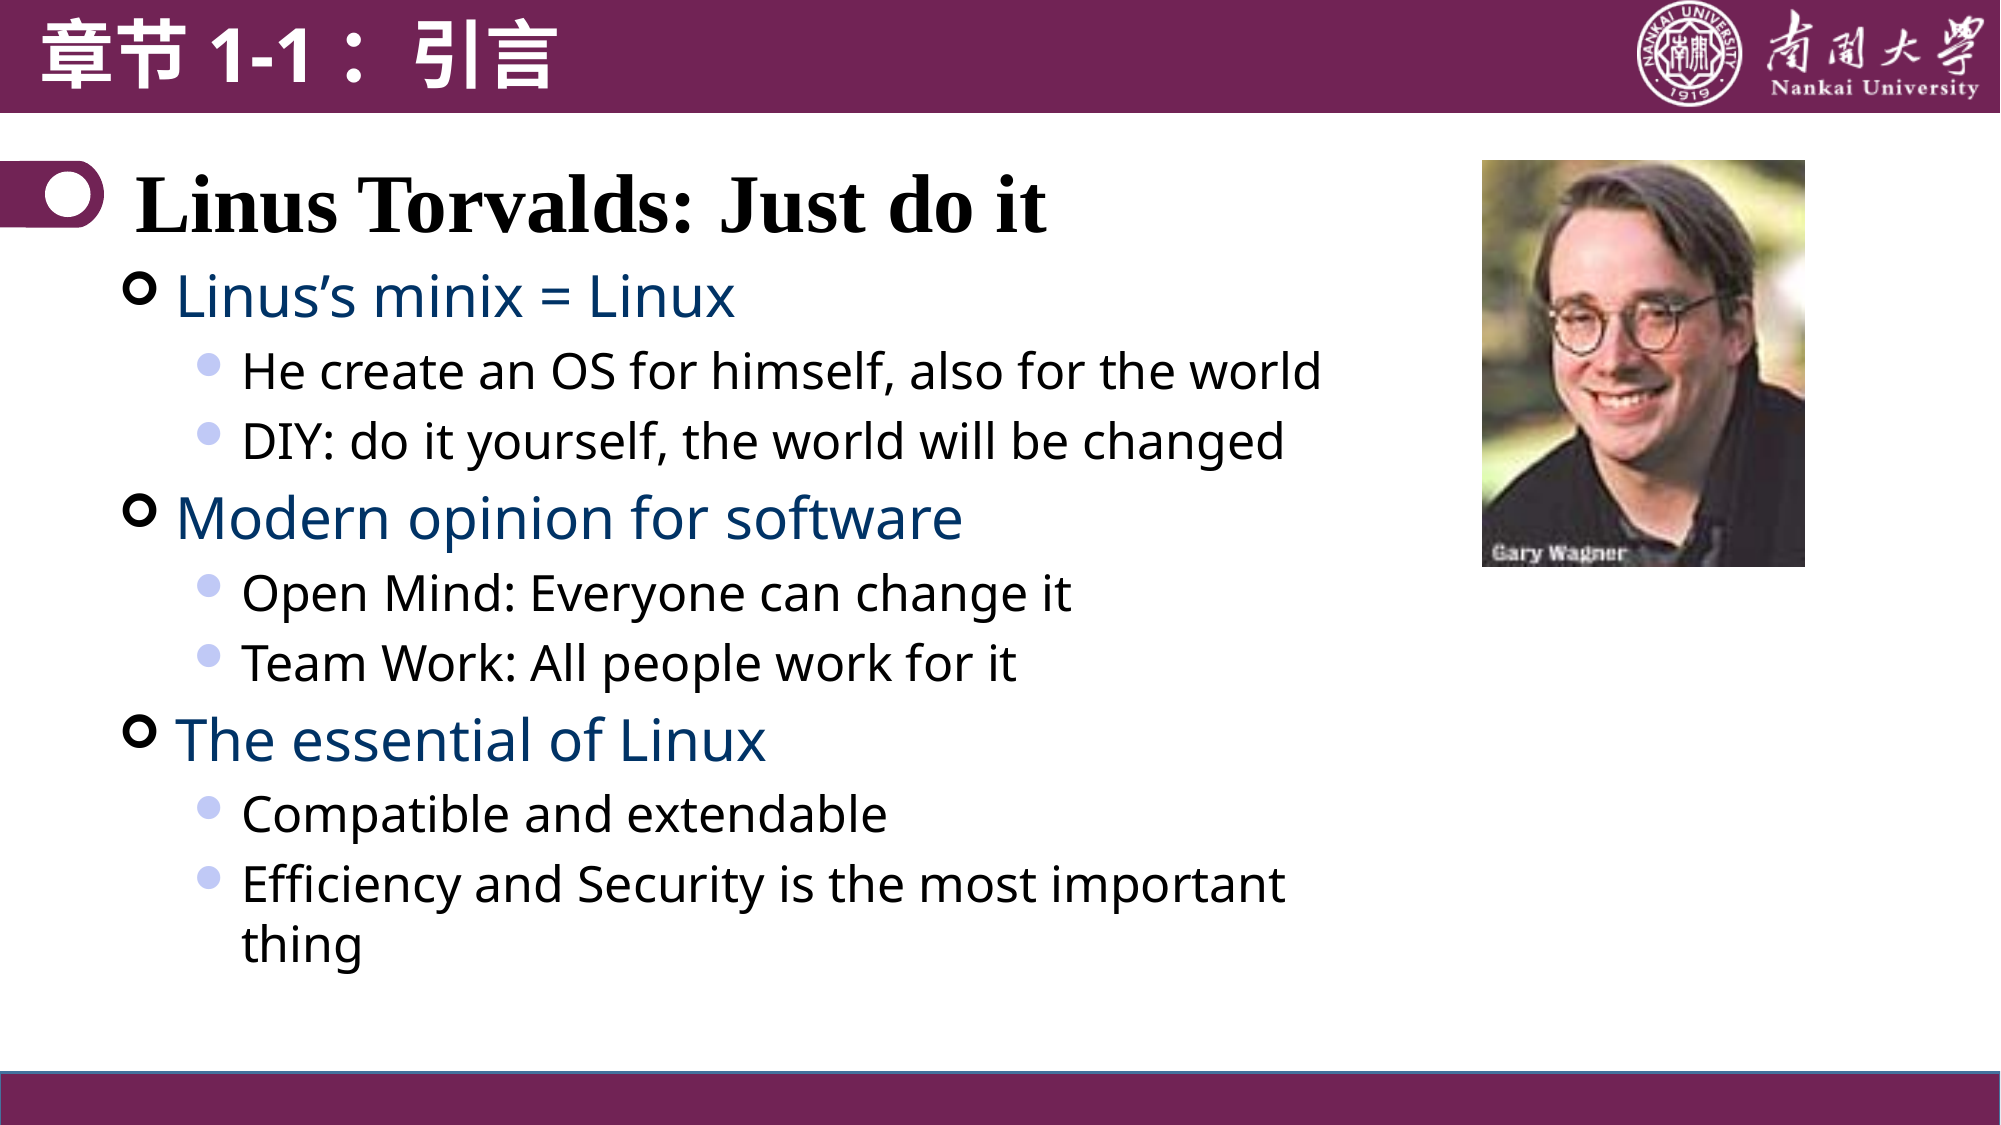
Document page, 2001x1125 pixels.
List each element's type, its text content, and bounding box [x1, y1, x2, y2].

picture [1482, 160, 1805, 567]
text_box 章节1-1：引言 [24, 0, 1025, 116]
picture [1637, 0, 2001, 110]
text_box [0, 160, 104, 228]
text_box Linus’s minix = Linux He create an OS for himself, also for the world DIY: do it yourself, the world will be changed Modern opinion for software Open Mind: Everyone can change it Team Work: All people work for it The essential of Linux Compatible and extendable Efficiency and Security is the most important thing [104, 252, 1427, 1065]
title Linus Torvalds: Just do it [120, 130, 1620, 259]
